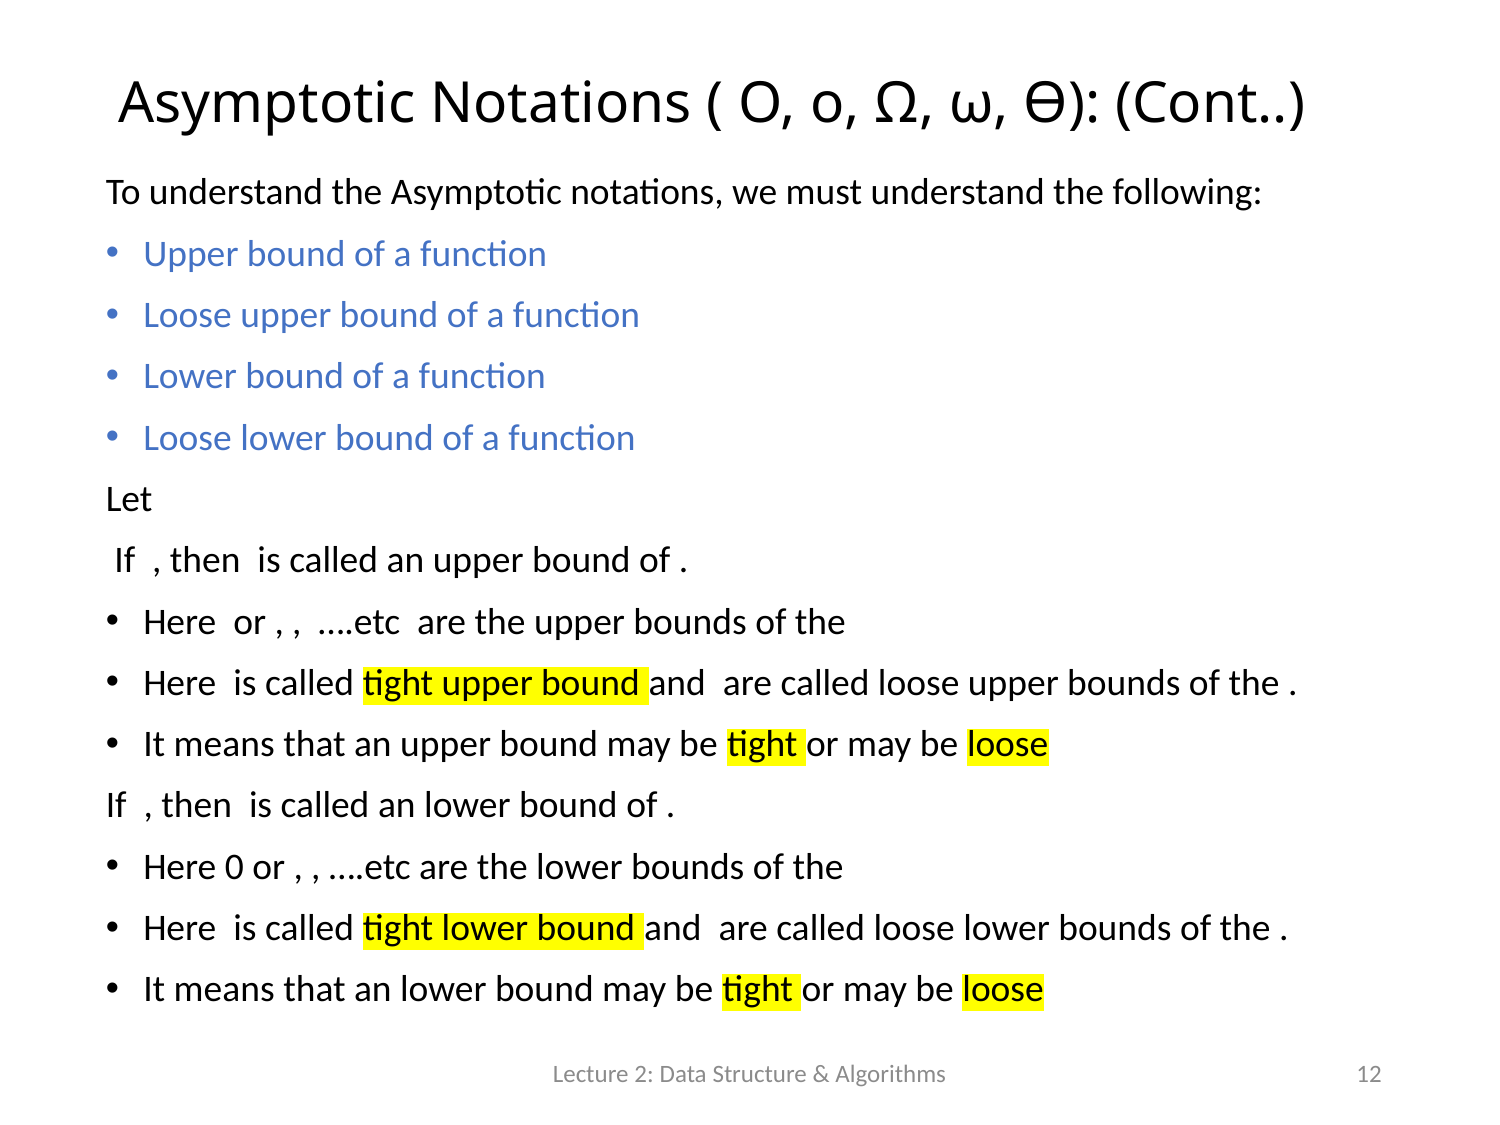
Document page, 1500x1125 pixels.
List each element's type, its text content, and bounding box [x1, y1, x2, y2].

slide_number 12 [1059, 1042, 1397, 1103]
footer Lecture 2: Data Structure & Algorithms [496, 1042, 1004, 1103]
title Asymptotic Notations ( O, o, Ω, ω, ϴ): (Cont..) [103, 59, 1397, 149]
